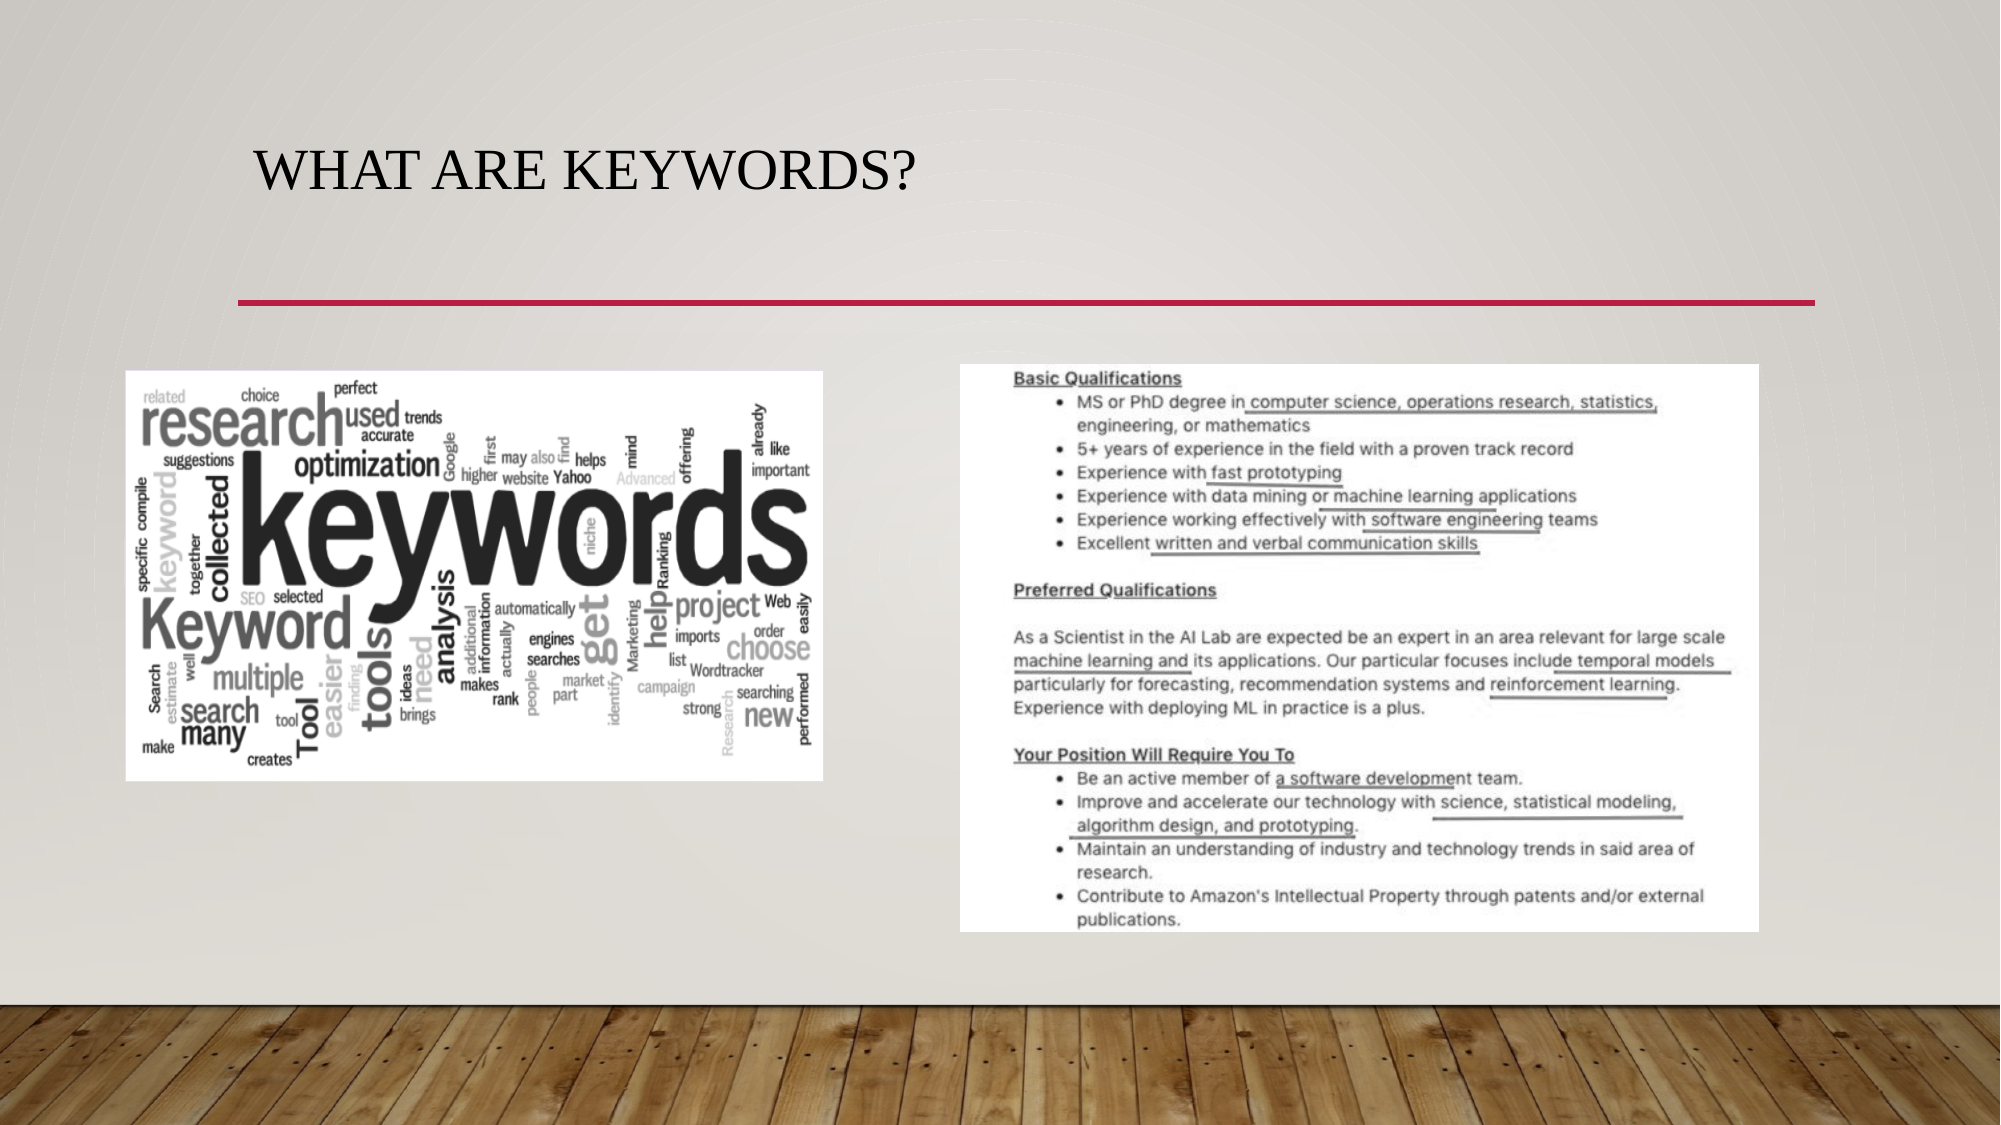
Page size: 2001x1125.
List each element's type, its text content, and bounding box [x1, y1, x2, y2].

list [125, 370, 824, 782]
title WHAT are Keywords? [238, 131, 1814, 305]
picture [0, 1005, 2000, 1125]
picture [960, 363, 1759, 932]
